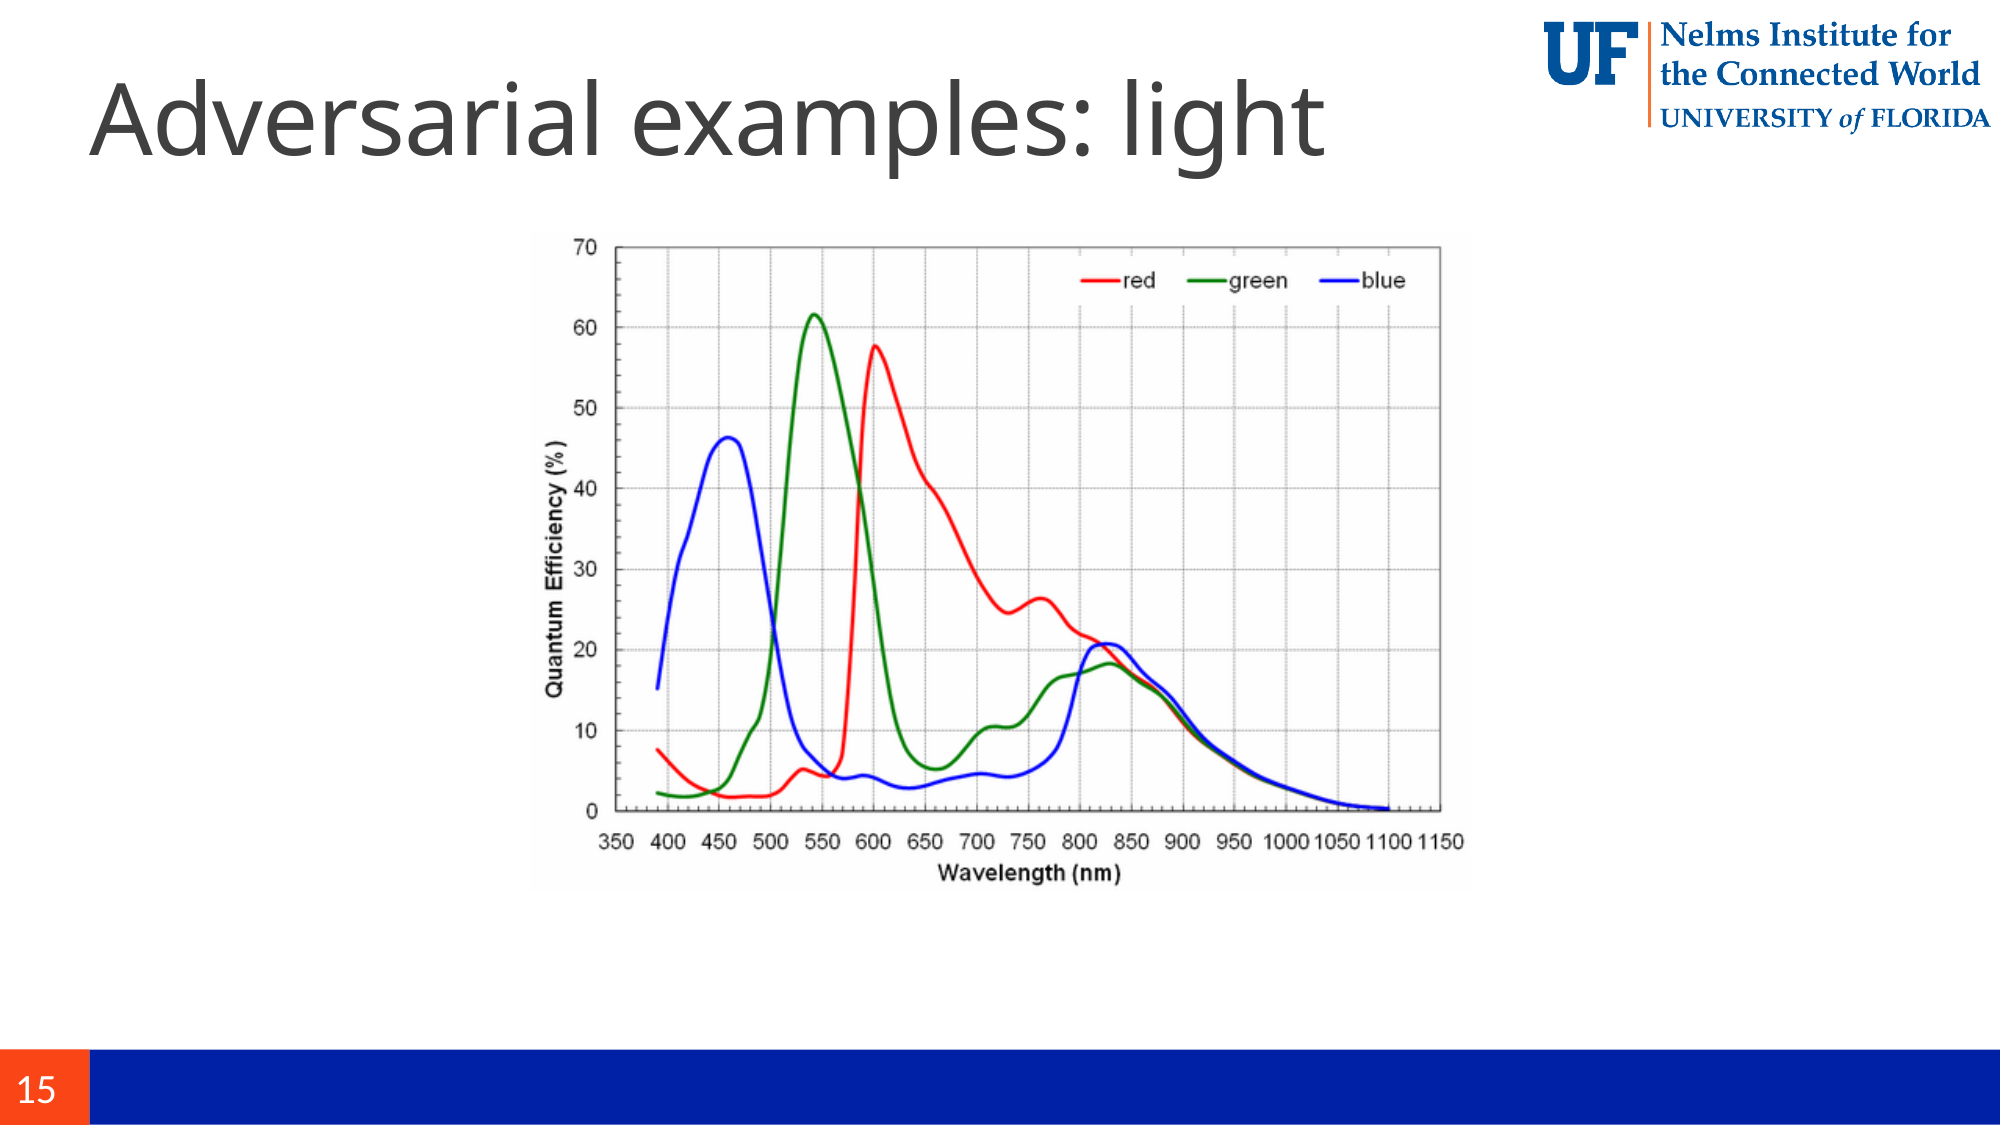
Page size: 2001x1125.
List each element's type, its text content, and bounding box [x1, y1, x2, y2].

picture [529, 231, 1471, 894]
picture [1531, 1, 2000, 141]
slide_number 15 [0, 1049, 90, 1125]
title Adversarial examples: light [89, 14, 1849, 183]
